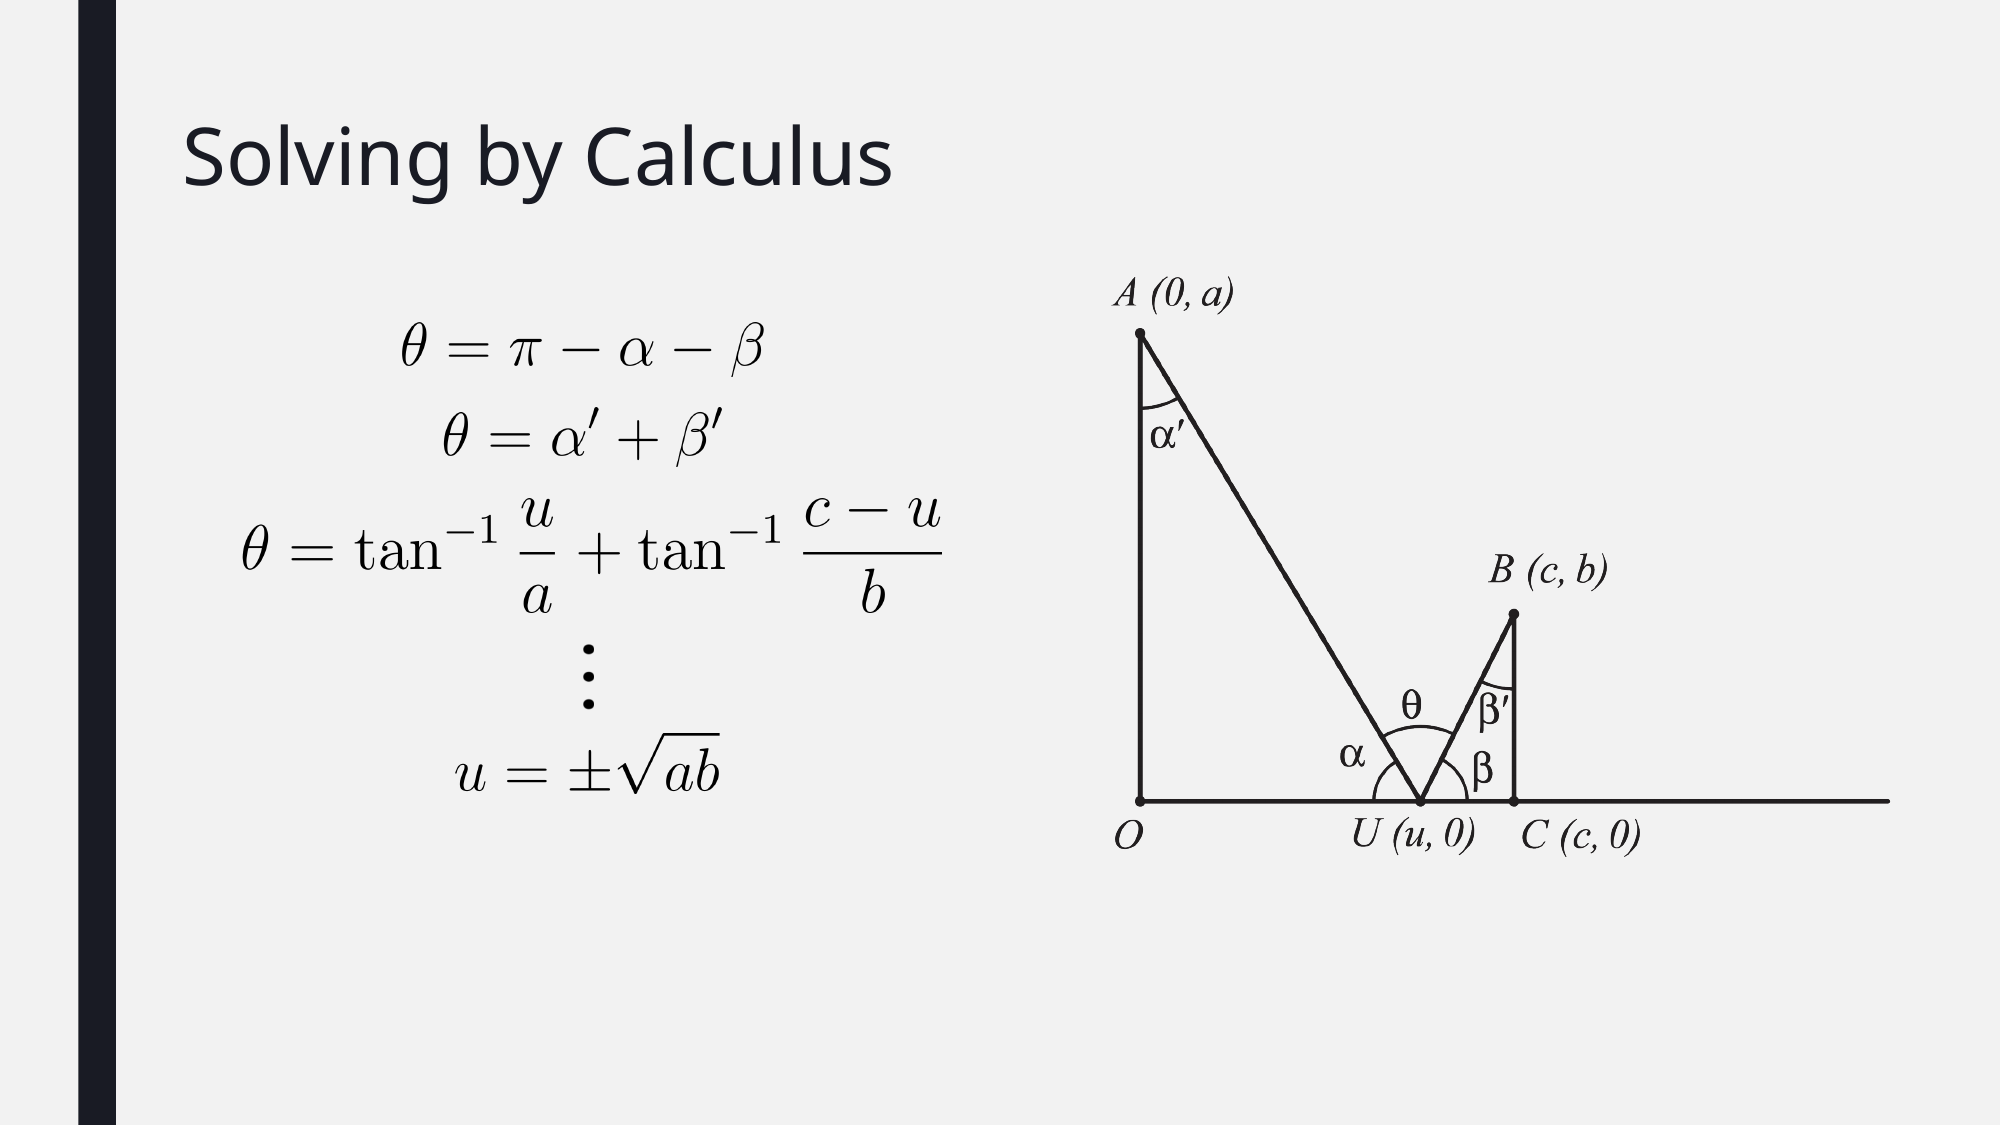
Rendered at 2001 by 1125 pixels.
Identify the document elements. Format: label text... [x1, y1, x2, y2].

title Solving by Calculus [162, 97, 1932, 223]
picture [440, 407, 722, 467]
picture [240, 498, 942, 613]
picture [399, 322, 764, 377]
picture [550, 644, 626, 718]
picture [453, 733, 720, 794]
picture [1101, 252, 1932, 873]
